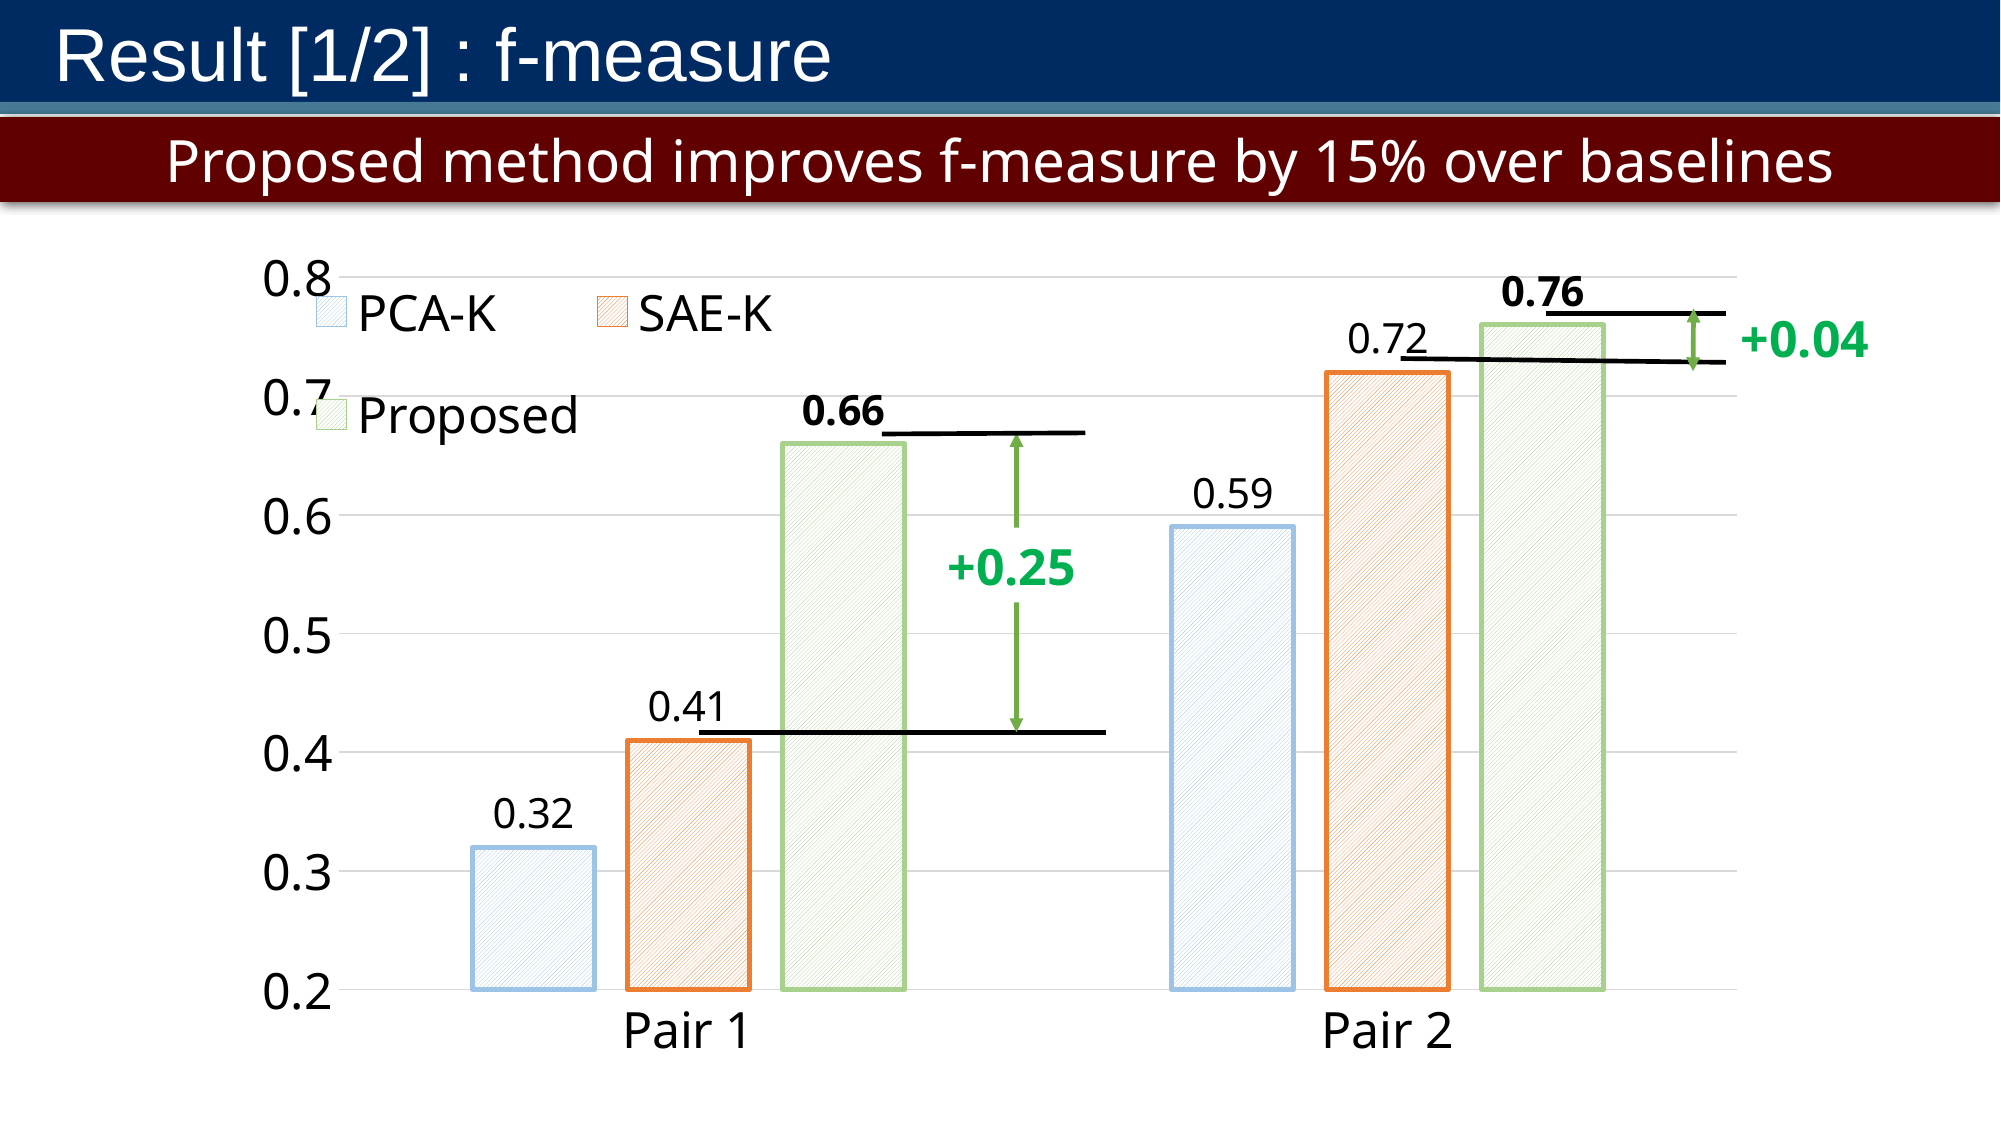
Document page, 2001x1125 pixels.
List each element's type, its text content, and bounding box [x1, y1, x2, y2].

text_box Proposed method improves f-measure by 15% over baselines [0, 117, 2000, 202]
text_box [1694, 358, 1727, 363]
chart [231, 224, 1768, 1125]
text_box +0.04 [1768, 300, 1939, 376]
picture [0, 0, 2001, 114]
title Result [1/2] : f-measure [39, 18, 1961, 96]
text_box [1400, 358, 1693, 363]
